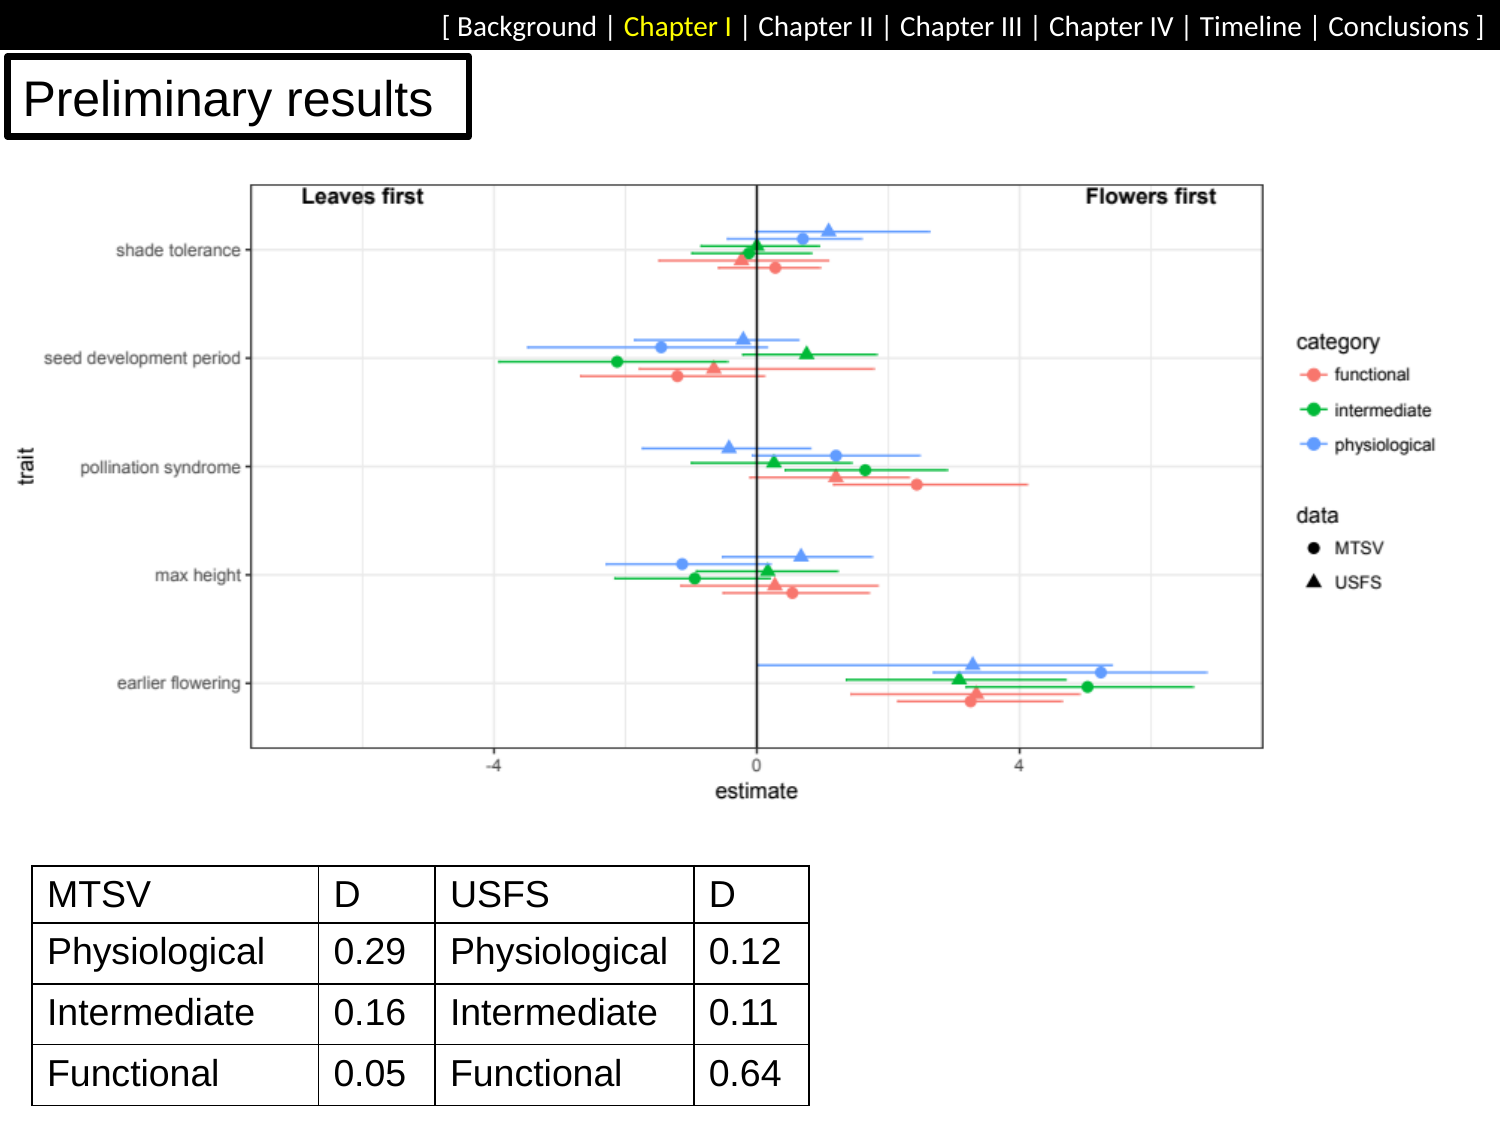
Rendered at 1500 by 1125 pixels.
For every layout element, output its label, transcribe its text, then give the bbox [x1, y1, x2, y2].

table_cell 0.11 [695, 985, 808, 1044]
table_cell Intermediate [33, 985, 318, 1044]
table_header USFS [436, 867, 693, 922]
picture [7, 173, 1456, 807]
table_cell Physiological [33, 924, 318, 983]
table_cell 0.12 [695, 924, 808, 983]
table_cell Intermediate [436, 985, 693, 1044]
table_cell 0.05 [319, 1045, 434, 1105]
table_cell Functional [436, 1045, 693, 1105]
table_cell 0.16 [319, 985, 434, 1044]
table_cell Physiological [436, 924, 693, 983]
table_cell Functional [33, 1045, 318, 1105]
table_header MTSV [33, 867, 318, 922]
table_cell 0.64 [695, 1045, 808, 1105]
title Preliminary results [4, 53, 472, 140]
table_header D [695, 867, 808, 922]
table_cell 0.29 [319, 924, 434, 983]
table_header D [319, 867, 434, 922]
